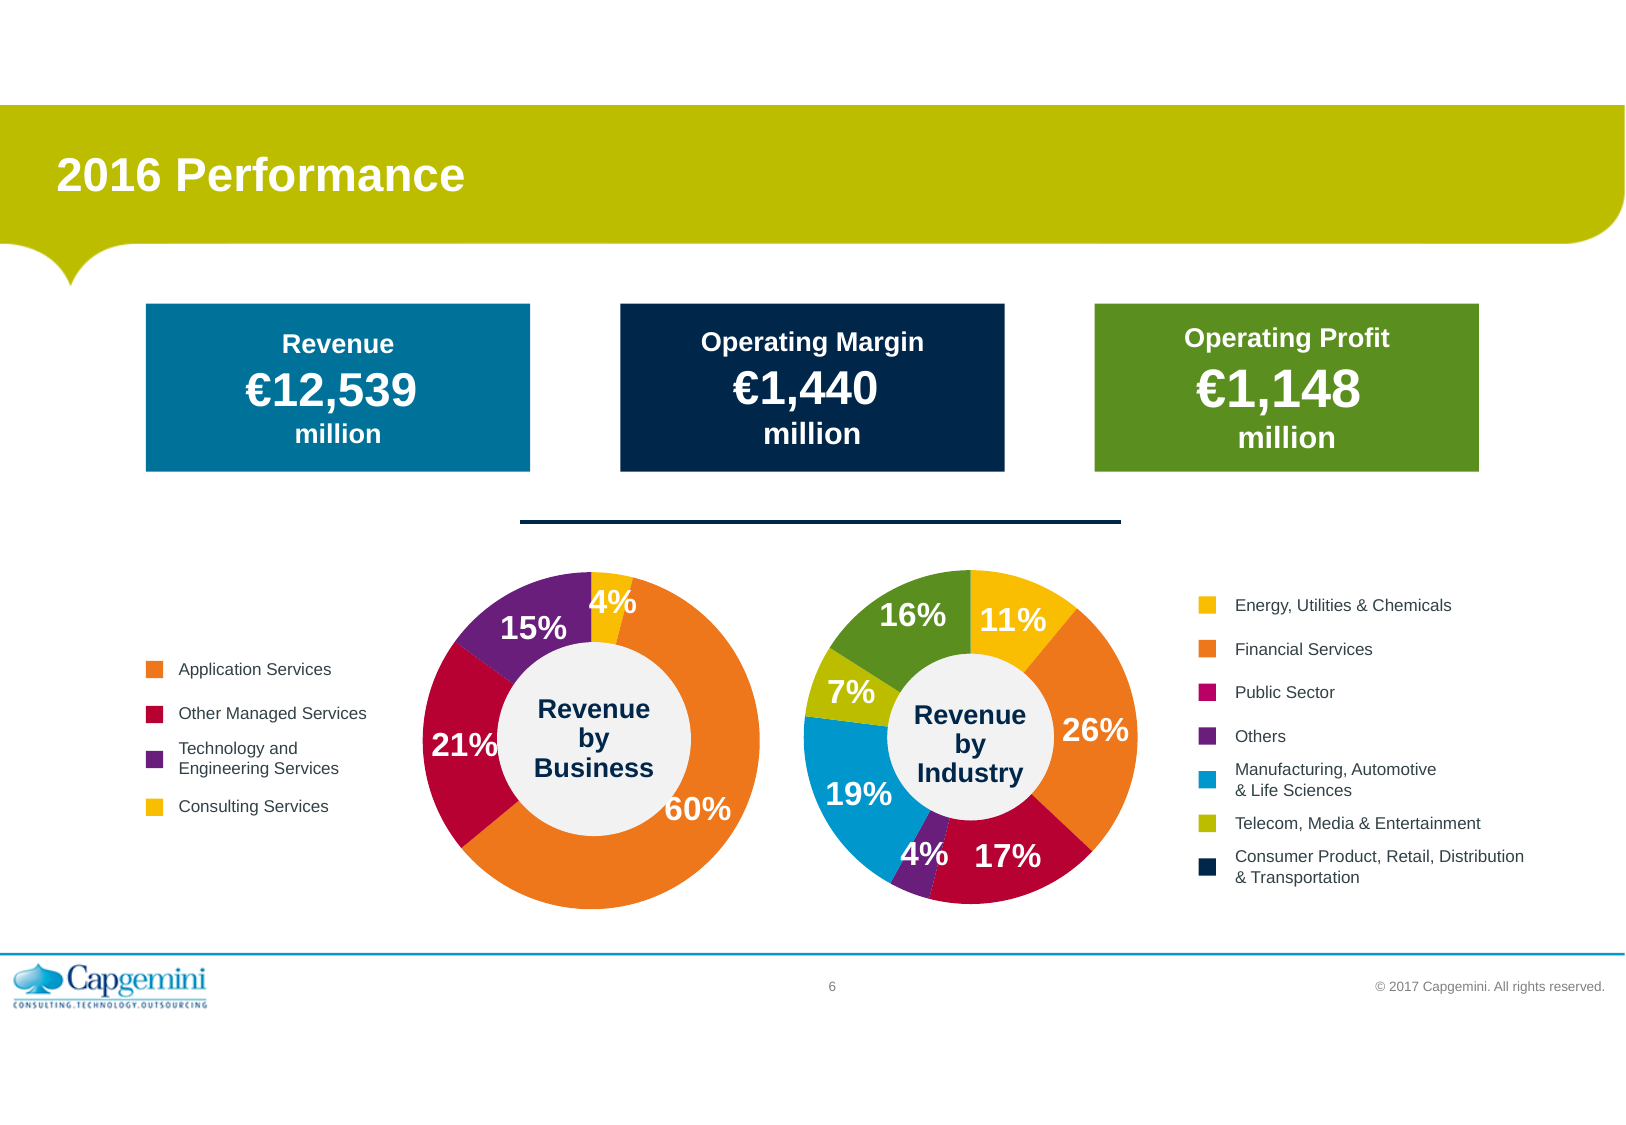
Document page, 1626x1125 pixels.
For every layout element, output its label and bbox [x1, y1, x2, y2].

text_box [0, 944, 1625, 1020]
chart [363, 566, 1152, 914]
text_box [1198, 583, 1539, 889]
text_box [145, 657, 432, 817]
picture [0, 105, 1625, 305]
text_box [145, 314, 1480, 472]
